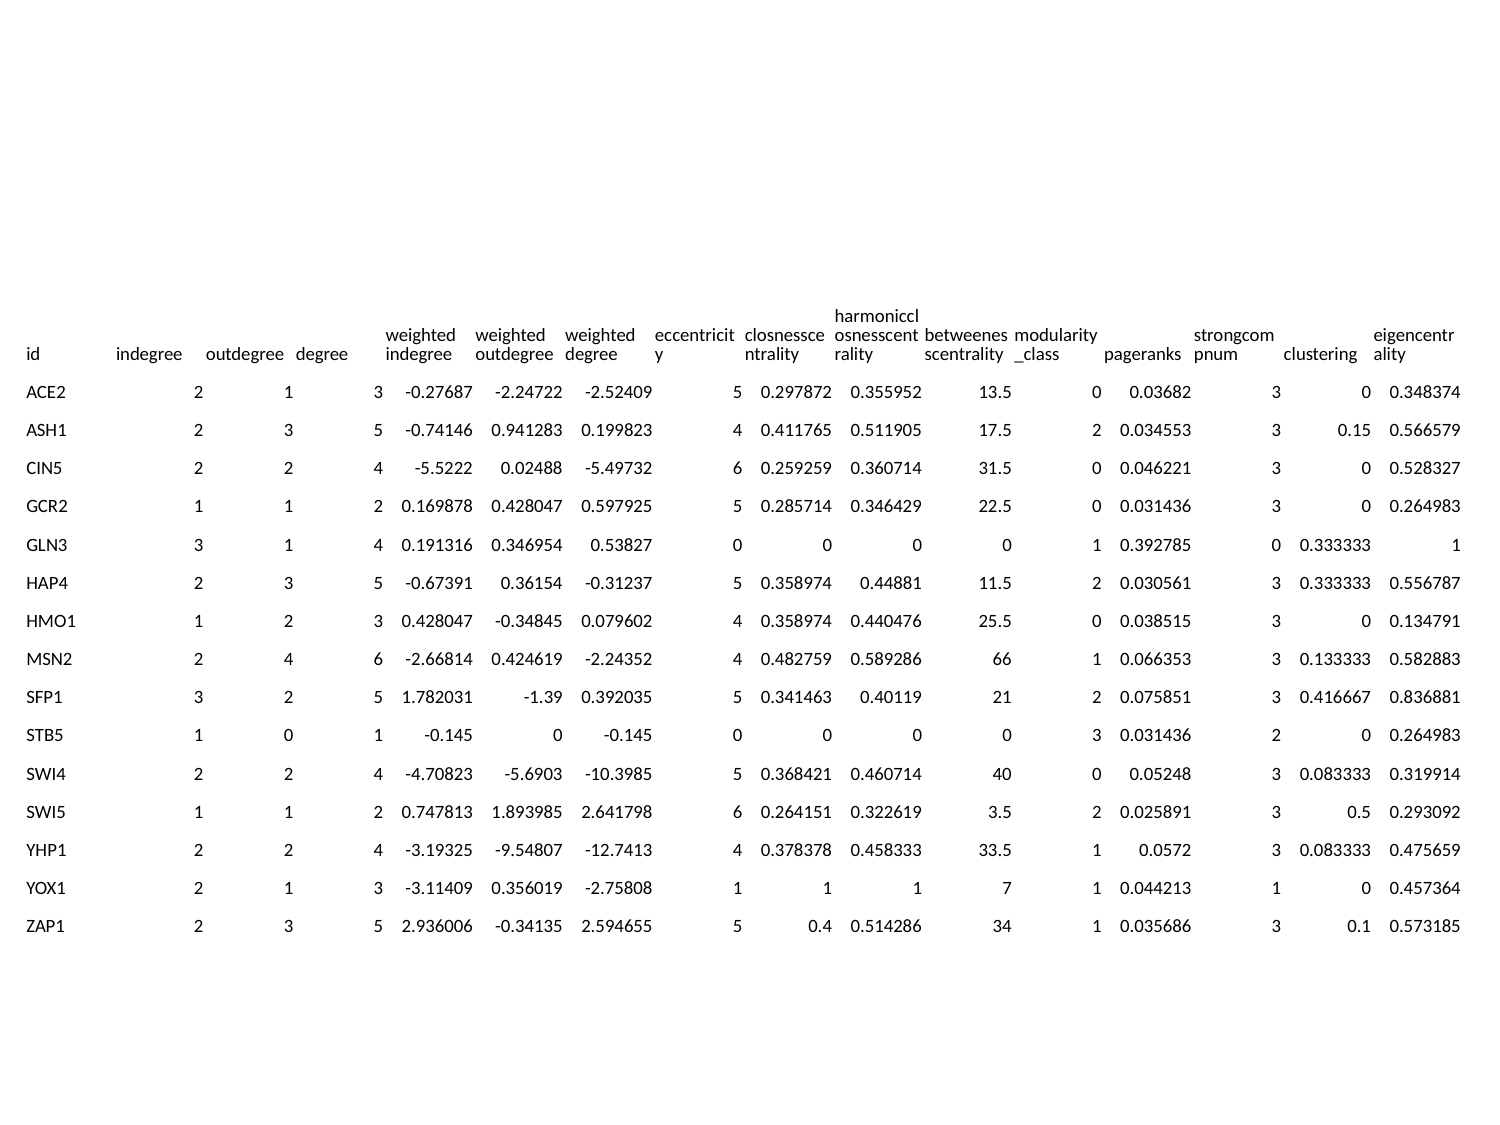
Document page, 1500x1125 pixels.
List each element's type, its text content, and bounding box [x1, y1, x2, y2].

table_cell 0 [1283, 441, 1372, 480]
table_cell 0.440476 [833, 594, 923, 632]
table_header closnesscentrality [744, 262, 833, 365]
table_cell 0 [923, 708, 1013, 747]
table_cell SWI5 [25, 785, 115, 823]
table_cell 4 [294, 518, 384, 556]
table_cell 0.075851 [1103, 670, 1193, 708]
table_cell 0 [1013, 365, 1103, 403]
table_cell 0.4 [744, 899, 833, 937]
table_cell 0.360714 [833, 441, 923, 480]
table_cell MSN2 [25, 632, 115, 670]
table_cell 0.424619 [474, 632, 564, 670]
table_cell 0.411765 [744, 403, 833, 441]
table_cell 0.589286 [833, 632, 923, 670]
table_cell -0.74146 [384, 403, 474, 441]
table_cell 0.747813 [384, 785, 474, 823]
table_header harmonicclosnesscentrality [833, 262, 923, 365]
table_cell 0.53827 [564, 518, 654, 556]
table_cell 0.03682 [1103, 365, 1193, 403]
table_header id [25, 262, 115, 365]
table_header betweenesscentrality [923, 262, 1013, 365]
table_cell 2 [115, 403, 205, 441]
table_cell 5 [654, 365, 744, 403]
table_cell -0.31237 [564, 556, 654, 594]
table_cell 0.392035 [564, 670, 654, 708]
table_cell 2 [1013, 670, 1103, 708]
table_cell 0.416667 [1283, 670, 1372, 708]
table_header pageranks [1103, 262, 1193, 365]
table_cell 0.333333 [1283, 556, 1372, 594]
table_cell 3 [1193, 899, 1283, 937]
table_cell 3 [294, 594, 384, 632]
table_cell 3 [205, 899, 294, 937]
table_cell 1 [1193, 861, 1283, 899]
table_cell 0.511905 [833, 403, 923, 441]
table_cell -10.3985 [564, 747, 654, 785]
table_cell 1 [1372, 518, 1462, 556]
table_cell 1 [205, 785, 294, 823]
table_cell 0.1 [1283, 899, 1372, 937]
table_cell 5 [654, 480, 744, 518]
table_cell 0 [1283, 365, 1372, 403]
table_cell 0.556787 [1372, 556, 1462, 594]
table_cell 11.5 [923, 556, 1013, 594]
table_cell 6 [654, 785, 744, 823]
table_cell -5.49732 [564, 441, 654, 480]
table_cell 2.936006 [384, 899, 474, 937]
table_cell 2 [205, 594, 294, 632]
table_cell SFP1 [25, 670, 115, 708]
table_cell 0.514286 [833, 899, 923, 937]
table_cell 2 [205, 441, 294, 480]
table_cell 2 [294, 480, 384, 518]
table_cell -3.19325 [384, 823, 474, 861]
table_cell 3 [1193, 823, 1283, 861]
table_cell 1 [833, 861, 923, 899]
table_cell -3.11409 [384, 861, 474, 899]
table_cell 2 [115, 823, 205, 861]
table_cell 3 [1193, 480, 1283, 518]
table_cell -2.75808 [564, 861, 654, 899]
table_cell 17.5 [923, 403, 1013, 441]
table_cell 1 [1013, 518, 1103, 556]
table_cell 0.044213 [1103, 861, 1193, 899]
table_cell 0.034553 [1103, 403, 1193, 441]
table_cell 5 [294, 899, 384, 937]
table_cell YHP1 [25, 823, 115, 861]
table_cell YOX1 [25, 861, 115, 899]
table_cell 3 [205, 556, 294, 594]
table_cell 2 [205, 823, 294, 861]
table_cell 0.05248 [1103, 747, 1193, 785]
table_cell HAP4 [25, 556, 115, 594]
table_cell 3 [1193, 441, 1283, 480]
table_cell 3 [294, 365, 384, 403]
table_cell STB5 [25, 708, 115, 747]
table_cell -0.145 [384, 708, 474, 747]
table_cell 0.264983 [1372, 708, 1462, 747]
table_cell 1 [654, 861, 744, 899]
table_header weighted degree [564, 262, 654, 365]
table_cell -1.39 [474, 670, 564, 708]
table_cell 0.293092 [1372, 785, 1462, 823]
table_cell 0.355952 [833, 365, 923, 403]
table_cell 1 [205, 365, 294, 403]
table_cell -2.66814 [384, 632, 474, 670]
table_cell HMO1 [25, 594, 115, 632]
table_cell 0.836881 [1372, 670, 1462, 708]
table_cell 6 [294, 632, 384, 670]
table_cell 0.031436 [1103, 480, 1193, 518]
table_header clustering [1283, 262, 1372, 365]
table_cell 5 [654, 556, 744, 594]
table_cell 5 [294, 556, 384, 594]
table_cell 0.368421 [744, 747, 833, 785]
table_cell 0 [1283, 480, 1372, 518]
table_cell ASH1 [25, 403, 115, 441]
table_cell 0 [1283, 861, 1372, 899]
table_cell 0.36154 [474, 556, 564, 594]
table_cell 2 [115, 632, 205, 670]
table_cell -0.34845 [474, 594, 564, 632]
table_cell 3 [1193, 785, 1283, 823]
table_cell 3 [1193, 670, 1283, 708]
table_cell 1 [205, 480, 294, 518]
table_cell 0.025891 [1103, 785, 1193, 823]
table_cell GCR2 [25, 480, 115, 518]
table_cell 3 [1193, 365, 1283, 403]
table_cell 2 [1013, 785, 1103, 823]
table_cell 0.333333 [1283, 518, 1372, 556]
table_cell 1 [1013, 899, 1103, 937]
table_cell 1 [1013, 632, 1103, 670]
table_cell 0.358974 [744, 556, 833, 594]
table_cell 7 [923, 861, 1013, 899]
table_cell 1.782031 [384, 670, 474, 708]
table_cell 2 [1013, 403, 1103, 441]
table_cell 1 [744, 861, 833, 899]
table_cell 1 [115, 480, 205, 518]
table_cell 0.285714 [744, 480, 833, 518]
table_cell 0.346429 [833, 480, 923, 518]
table_cell 0.582883 [1372, 632, 1462, 670]
table_cell 0.133333 [1283, 632, 1372, 670]
table_cell 0 [1193, 518, 1283, 556]
table_cell 2.594655 [564, 899, 654, 937]
table_cell -9.54807 [474, 823, 564, 861]
table_cell 0.066353 [1103, 632, 1193, 670]
table_cell 2.641798 [564, 785, 654, 823]
table_cell 4 [654, 594, 744, 632]
table_cell 5 [294, 670, 384, 708]
table_cell 33.5 [923, 823, 1013, 861]
table_cell 0.264983 [1372, 480, 1462, 518]
table_cell -0.67391 [384, 556, 474, 594]
table_cell ACE2 [25, 365, 115, 403]
table_cell ZAP1 [25, 899, 115, 937]
table_cell 0 [833, 708, 923, 747]
table_cell 0.573185 [1372, 899, 1462, 937]
table_cell 0 [654, 708, 744, 747]
table_header modularity_class [1013, 262, 1103, 365]
table_cell 34 [923, 899, 1013, 937]
table_cell 0 [654, 518, 744, 556]
table_cell 0 [923, 518, 1013, 556]
table_cell 0.199823 [564, 403, 654, 441]
table_cell 0.460714 [833, 747, 923, 785]
table_cell 0.341463 [744, 670, 833, 708]
table_cell 5 [654, 670, 744, 708]
table_cell 0 [1283, 708, 1372, 747]
table_cell 0.046221 [1103, 441, 1193, 480]
table_cell 2 [115, 861, 205, 899]
table_header outdegree [205, 262, 294, 365]
table_cell 0.264151 [744, 785, 833, 823]
table_cell 0.428047 [474, 480, 564, 518]
table_cell 2 [115, 899, 205, 937]
table_cell -2.52409 [564, 365, 654, 403]
table_cell 0.566579 [1372, 403, 1462, 441]
table_cell 3 [205, 403, 294, 441]
table_cell 1 [205, 518, 294, 556]
table_cell 0.475659 [1372, 823, 1462, 861]
table_header eccentricity [654, 262, 744, 365]
table_header degree [294, 262, 384, 365]
table_cell 0.191316 [384, 518, 474, 556]
table_cell 1 [205, 861, 294, 899]
table_cell 0 [1283, 594, 1372, 632]
table_cell 2 [205, 670, 294, 708]
table_cell 66 [923, 632, 1013, 670]
table_cell 40 [923, 747, 1013, 785]
table_cell 22.5 [923, 480, 1013, 518]
table_cell 0.356019 [474, 861, 564, 899]
table_cell 0.457364 [1372, 861, 1462, 899]
table_cell 3 [294, 861, 384, 899]
table_cell 5 [294, 403, 384, 441]
table_cell 2 [115, 441, 205, 480]
table_cell 3 [115, 518, 205, 556]
table_cell 3 [115, 670, 205, 708]
table_cell 1 [115, 785, 205, 823]
table_cell 0.378378 [744, 823, 833, 861]
table_cell 0.035686 [1103, 899, 1193, 937]
table_cell 0.0572 [1103, 823, 1193, 861]
table_cell 0 [1013, 441, 1103, 480]
table_cell 0.482759 [744, 632, 833, 670]
table_cell 0.038515 [1103, 594, 1193, 632]
table_cell 4 [205, 632, 294, 670]
table_cell 0.079602 [564, 594, 654, 632]
table_cell GLN3 [25, 518, 115, 556]
table_header eigencentrality [1372, 262, 1462, 365]
table_cell 3 [1193, 632, 1283, 670]
table_cell 0.5 [1283, 785, 1372, 823]
table_cell 0 [474, 708, 564, 747]
table_cell 2 [115, 556, 205, 594]
table_cell 4 [294, 823, 384, 861]
table_cell 4 [294, 441, 384, 480]
table_header weighted indegree [384, 262, 474, 365]
table_cell 1 [1013, 823, 1103, 861]
table_cell 0.597925 [564, 480, 654, 518]
table_cell -0.27687 [384, 365, 474, 403]
table_cell 0.358974 [744, 594, 833, 632]
table_header weighted outdegree [474, 262, 564, 365]
table_cell -0.34135 [474, 899, 564, 937]
table_cell 3 [1193, 556, 1283, 594]
table_cell 0.44881 [833, 556, 923, 594]
table_cell 1 [115, 594, 205, 632]
table_cell 0.319914 [1372, 747, 1462, 785]
table_cell 4 [654, 823, 744, 861]
table_cell 0 [1013, 594, 1103, 632]
table_cell 0.458333 [833, 823, 923, 861]
table_cell 2 [1193, 708, 1283, 747]
table_cell 1 [1013, 861, 1103, 899]
table_cell 0.030561 [1103, 556, 1193, 594]
table_cell 2 [115, 365, 205, 403]
table_cell 0 [833, 518, 923, 556]
table_cell 1 [294, 708, 384, 747]
table_cell 0.031436 [1103, 708, 1193, 747]
table_cell 0.40119 [833, 670, 923, 708]
table_cell 2 [1013, 556, 1103, 594]
table_cell -5.5222 [384, 441, 474, 480]
table_cell 0.083333 [1283, 747, 1372, 785]
table_cell 0 [1013, 480, 1103, 518]
table_cell 0.428047 [384, 594, 474, 632]
table_cell 0.259259 [744, 441, 833, 480]
table_cell 2 [205, 747, 294, 785]
table_cell 25.5 [923, 594, 1013, 632]
table_cell 3 [1193, 747, 1283, 785]
table_cell 3.5 [923, 785, 1013, 823]
table_cell 31.5 [923, 441, 1013, 480]
table_cell -0.145 [564, 708, 654, 747]
table_header strongcompnum [1193, 262, 1283, 365]
table_cell 0.346954 [474, 518, 564, 556]
table_cell 4 [294, 747, 384, 785]
table_cell 0 [1013, 747, 1103, 785]
table_cell 0.322619 [833, 785, 923, 823]
table_cell CIN5 [25, 441, 115, 480]
table_cell -5.6903 [474, 747, 564, 785]
table_cell -4.70823 [384, 747, 474, 785]
table_cell 0 [744, 518, 833, 556]
table_cell 0.169878 [384, 480, 474, 518]
table_cell 0 [744, 708, 833, 747]
table_cell 1.893985 [474, 785, 564, 823]
table_cell 1 [115, 708, 205, 747]
table_cell 3 [1193, 403, 1283, 441]
table_cell 2 [294, 785, 384, 823]
table_cell 21 [923, 670, 1013, 708]
table_cell 0.15 [1283, 403, 1372, 441]
table_cell -2.24352 [564, 632, 654, 670]
table_cell 5 [654, 899, 744, 937]
table_cell 0.941283 [474, 403, 564, 441]
table_cell -12.7413 [564, 823, 654, 861]
table_cell 6 [654, 441, 744, 480]
table_cell 4 [654, 632, 744, 670]
table_cell 0.02488 [474, 441, 564, 480]
table_cell 3 [1013, 708, 1103, 747]
table_cell 0.134791 [1372, 594, 1462, 632]
table_cell 0.083333 [1283, 823, 1372, 861]
table_cell 3 [1193, 594, 1283, 632]
table_cell SWI4 [25, 747, 115, 785]
table_header indegree [115, 262, 205, 365]
table_cell 0.297872 [744, 365, 833, 403]
table_cell 13.5 [923, 365, 1013, 403]
table_cell -2.24722 [474, 365, 564, 403]
table_cell 0.528327 [1372, 441, 1462, 480]
table_cell 0.392785 [1103, 518, 1193, 556]
table_cell 0 [205, 708, 294, 747]
table_cell 4 [654, 403, 744, 441]
table_cell 2 [115, 747, 205, 785]
table_cell 5 [654, 747, 744, 785]
table_cell 0.348374 [1372, 365, 1462, 403]
